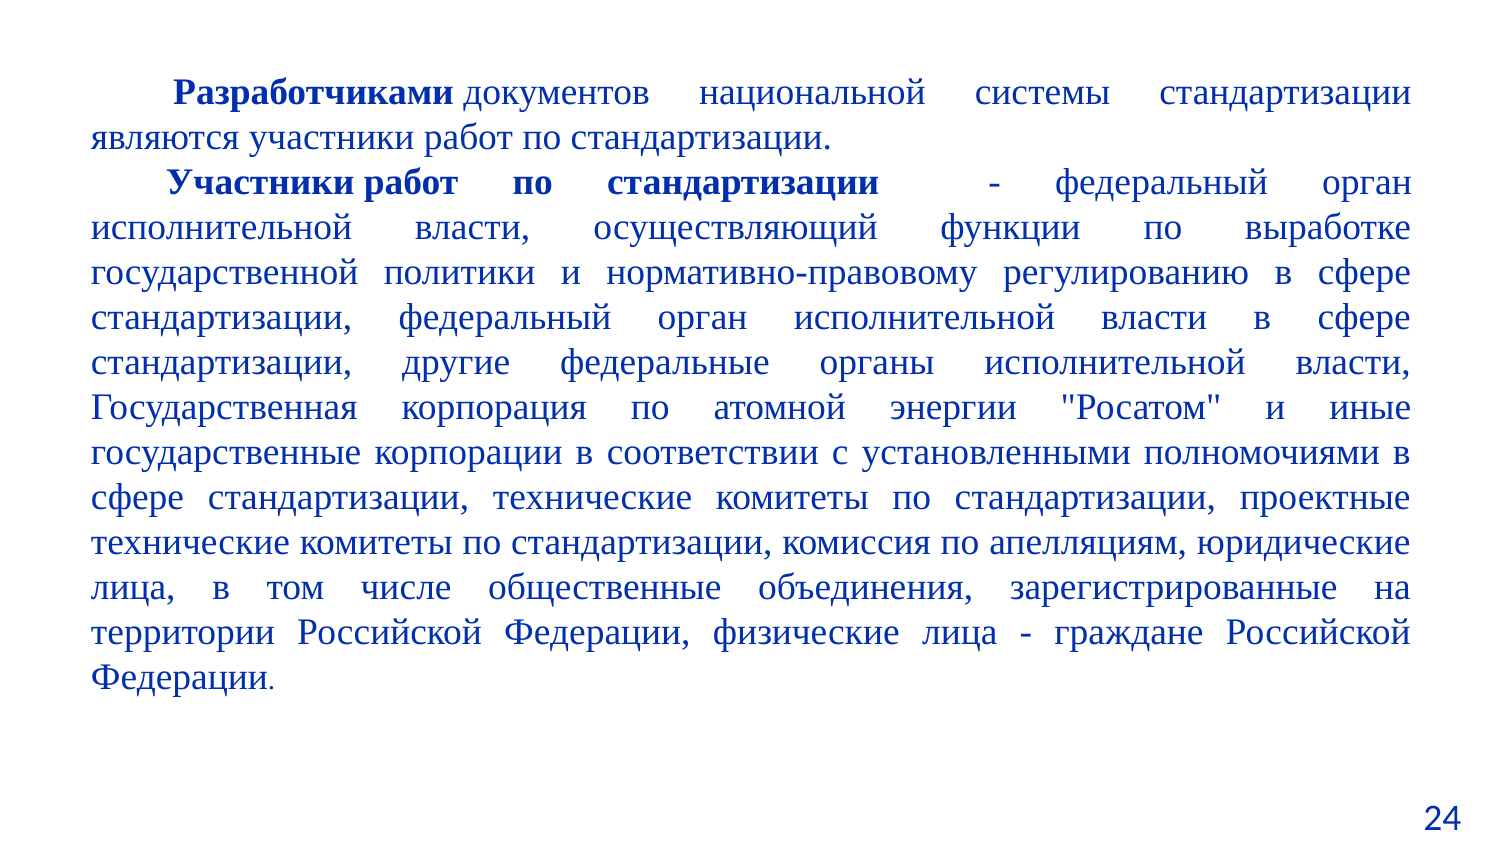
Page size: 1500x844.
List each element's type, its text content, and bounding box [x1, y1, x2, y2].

text_box Разработчиками документов национальной системы стандартизации являются участники работ по стандартизации. Участники работ по стандартизации - федеральный орган исполнительной власти, осуществляющий функции по выработке государственной политики и нормативно-правовому регулированию в сфере стандартизации, федеральный орган исполнительной власти в сфере стандартизации, другие федеральные органы исполнительной власти, Государственная корпорация по атомной энергии "Росатом" и иные государственные корпорации в соответствии с установленными полномочиями в сфере стандартизации, технические комитеты по стандартизации, проектные технические комитеты по стандартизации, комиссия по апелляциям, юридические лица, в том числе общественные объединения, зарегистрированные на территории Российской Федерации, физические лица - граждане Российской Федерации. [76, 59, 1427, 705]
text_box 24 [1408, 785, 1500, 844]
